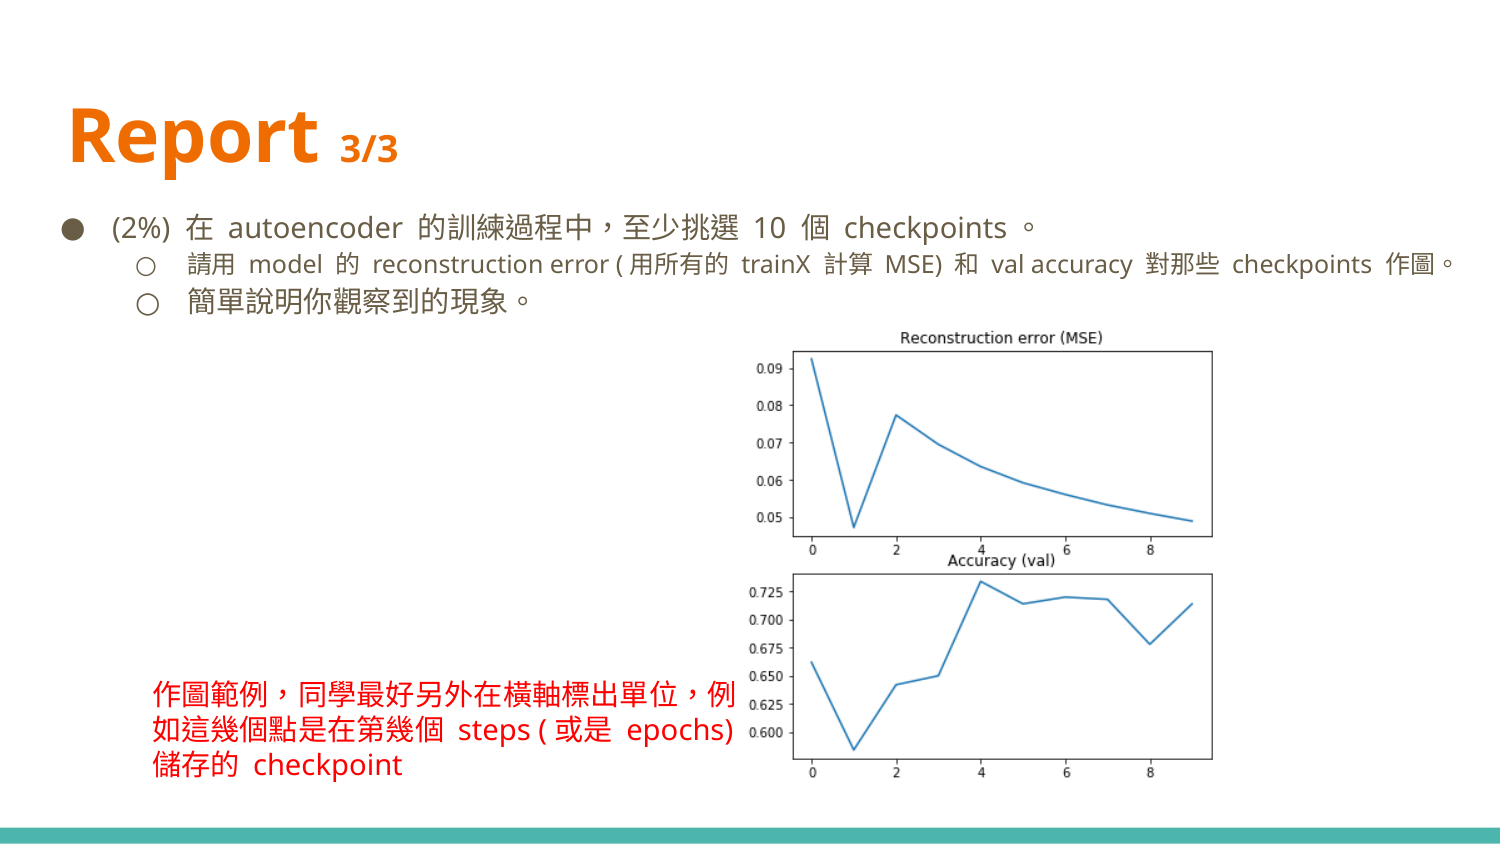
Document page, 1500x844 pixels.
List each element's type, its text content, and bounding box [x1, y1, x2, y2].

picture [728, 315, 1223, 800]
title Report 3/3 [51, 72, 1449, 189]
list (2%) 在 autoencoder 的訓練過程中，至少挑選 10 個 checkpoints。 請用 model 的 reconstruction error (用所有的 trainX 計算 MSE) 和 val accuracy 對那些 checkpoints 作圖。 簡單說明你觀察到的現象。 [22, 189, 1500, 826]
text_box 作圖範例，同學最好另外在橫軸標出單位，例如這幾個點是在第幾個 steps (或是 epochs) 儲存的 checkpoint [137, 661, 723, 800]
